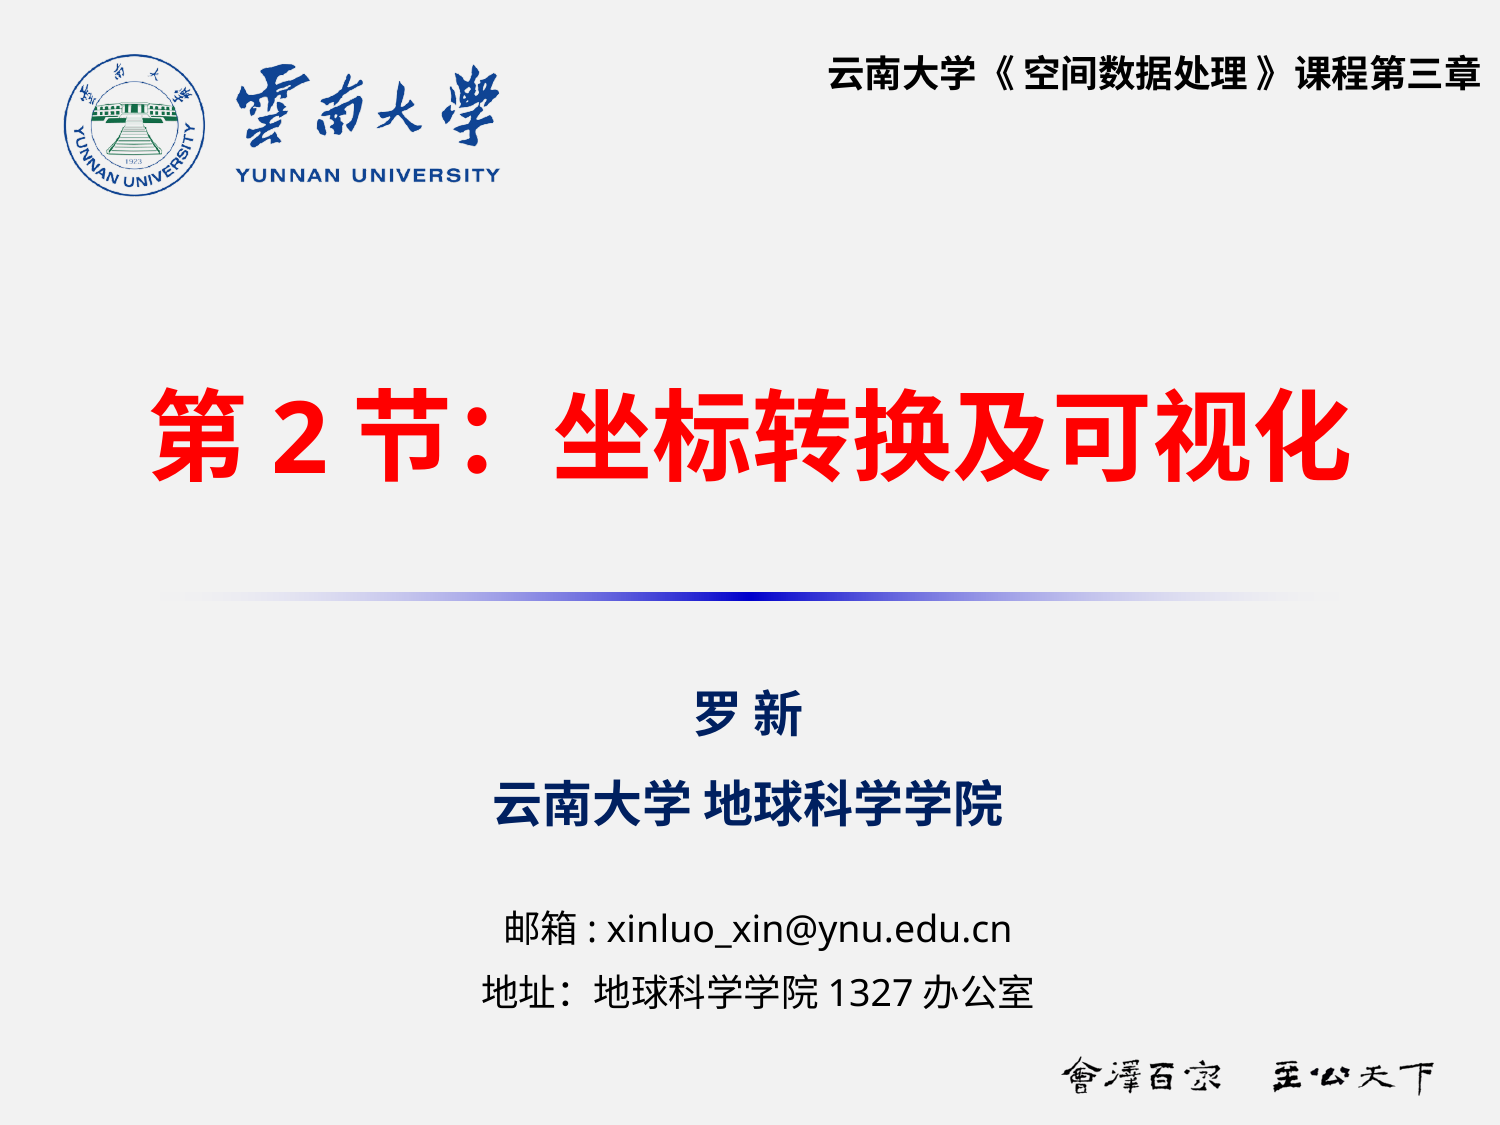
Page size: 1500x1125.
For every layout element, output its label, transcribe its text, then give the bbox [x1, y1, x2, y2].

text_box [129, 592, 1370, 601]
text_box 邮箱: xinluo_xin@ynu.edu.cn 地址：地球科学学院1327办公室 [50, 897, 1466, 1022]
picture [1010, 1026, 1500, 1125]
text_box 第2节：坐标转换及可视化 [52, 276, 1447, 591]
picture [52, 39, 523, 207]
text_box 罗 新 云南大学 地球科学学院 [25, 644, 1471, 882]
text_box 云南大学《 空间数据处理 》课程第三章 [812, 42, 1497, 103]
